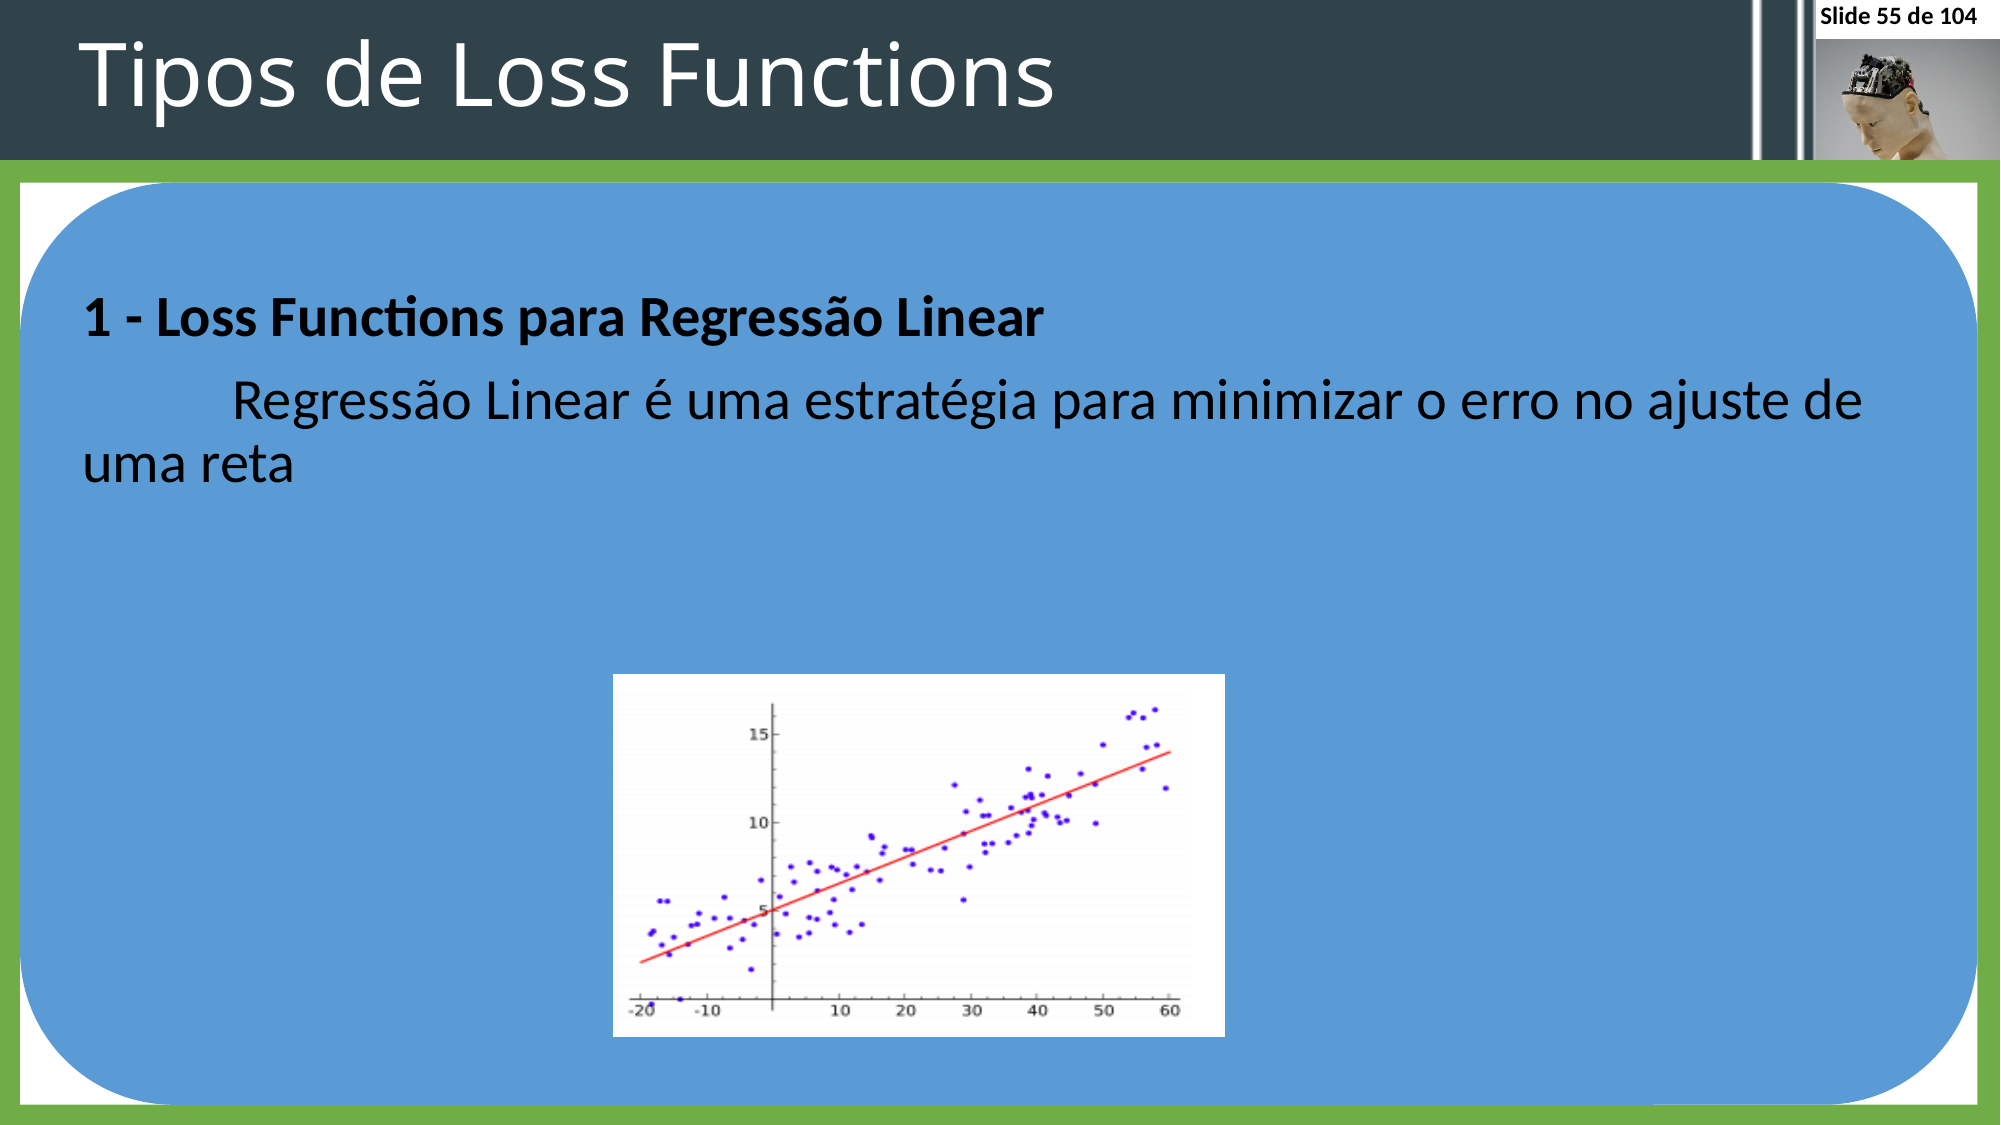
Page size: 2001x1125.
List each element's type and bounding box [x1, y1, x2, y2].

text_box [19, 182, 153, 319]
text_box [1844, 182, 1978, 315]
text_box [1840, 973, 1978, 1106]
text_box [19, 181, 1979, 1106]
text_box [0, 159, 2000, 1125]
text_box [19, 969, 157, 1106]
picture [613, 674, 1225, 1038]
picture [0, 0, 2000, 161]
